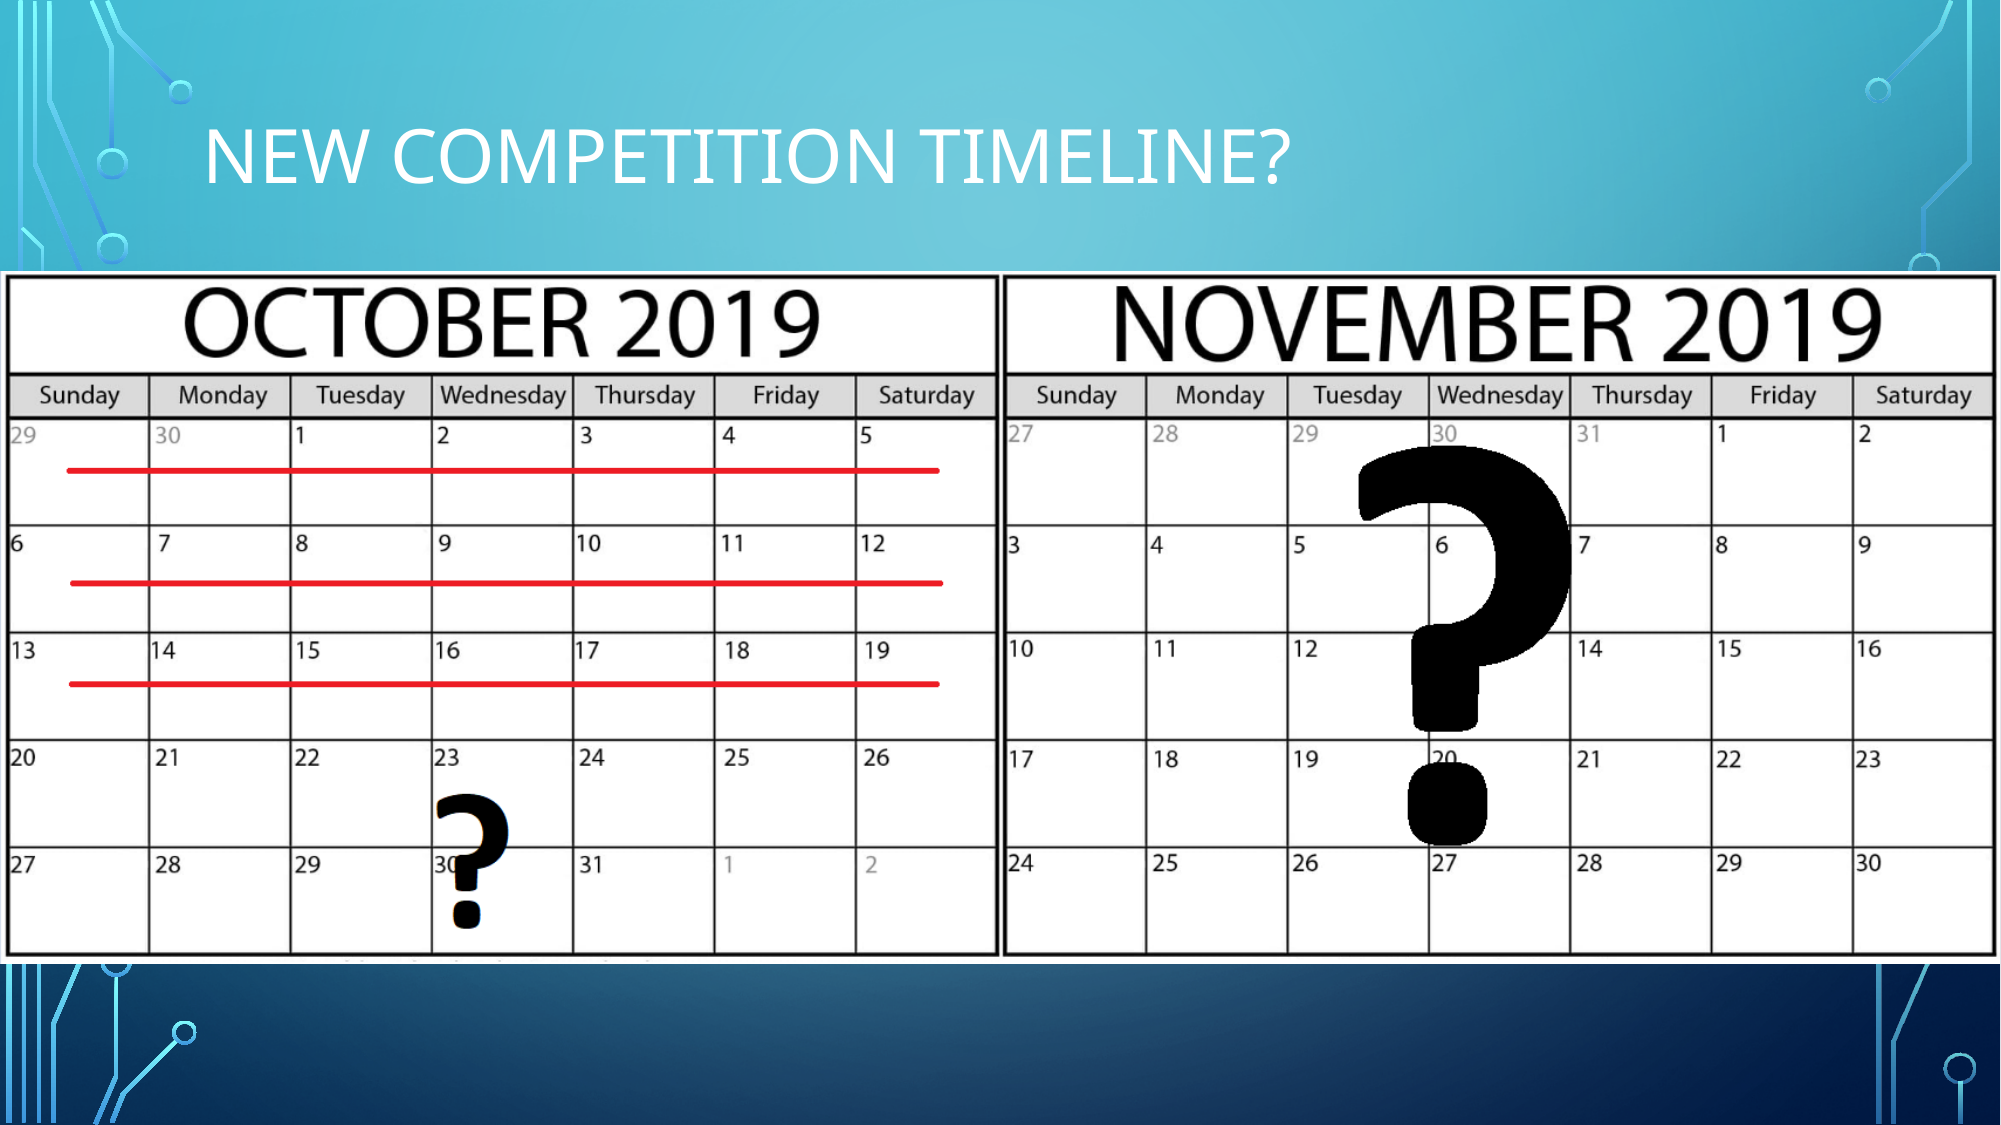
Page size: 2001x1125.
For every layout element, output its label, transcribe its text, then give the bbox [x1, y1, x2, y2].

picture [0, 271, 2000, 964]
title New Competition timeline? [187, 38, 1813, 271]
